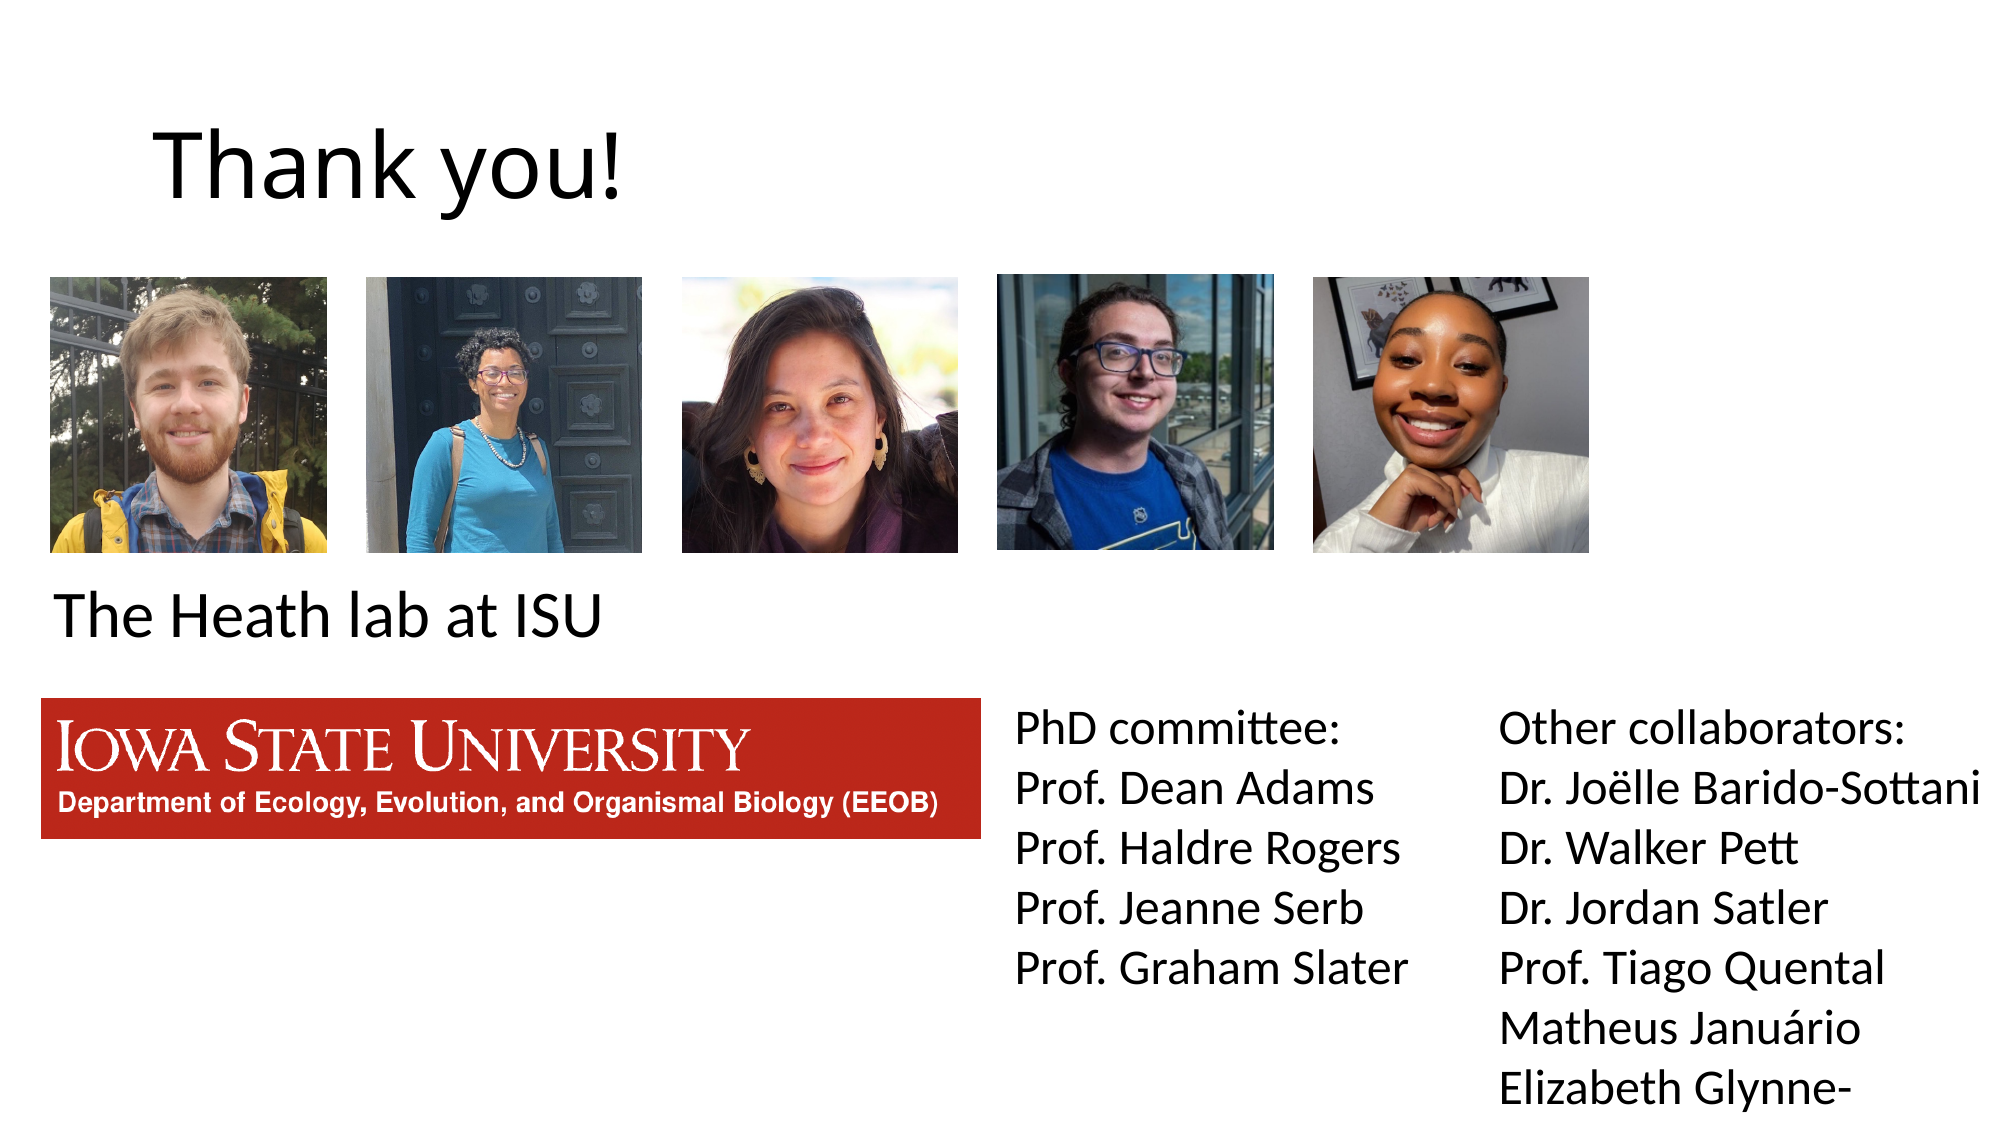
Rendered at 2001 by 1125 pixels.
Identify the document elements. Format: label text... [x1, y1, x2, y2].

picture [1313, 277, 1589, 553]
text_box The Heath lab at ISU [39, 563, 619, 658]
title Thank you! [137, 59, 1863, 278]
picture [366, 277, 642, 553]
picture [682, 277, 958, 553]
text_box Other collaborators: Dr. Joëlle Barido-Sottani Dr. Walker Pett Dr. Jordan Satler Prof. Tiago Quental Matheus Januário Elizabeth Glynne- [1483, 686, 1998, 1122]
picture [50, 277, 327, 553]
text_box PhD committee: Prof. Dean Adams Prof. Haldre Rogers Prof. Jeanne Serb Prof. Graham Slater [999, 686, 1467, 1062]
picture [997, 274, 1274, 550]
picture [41, 698, 981, 839]
